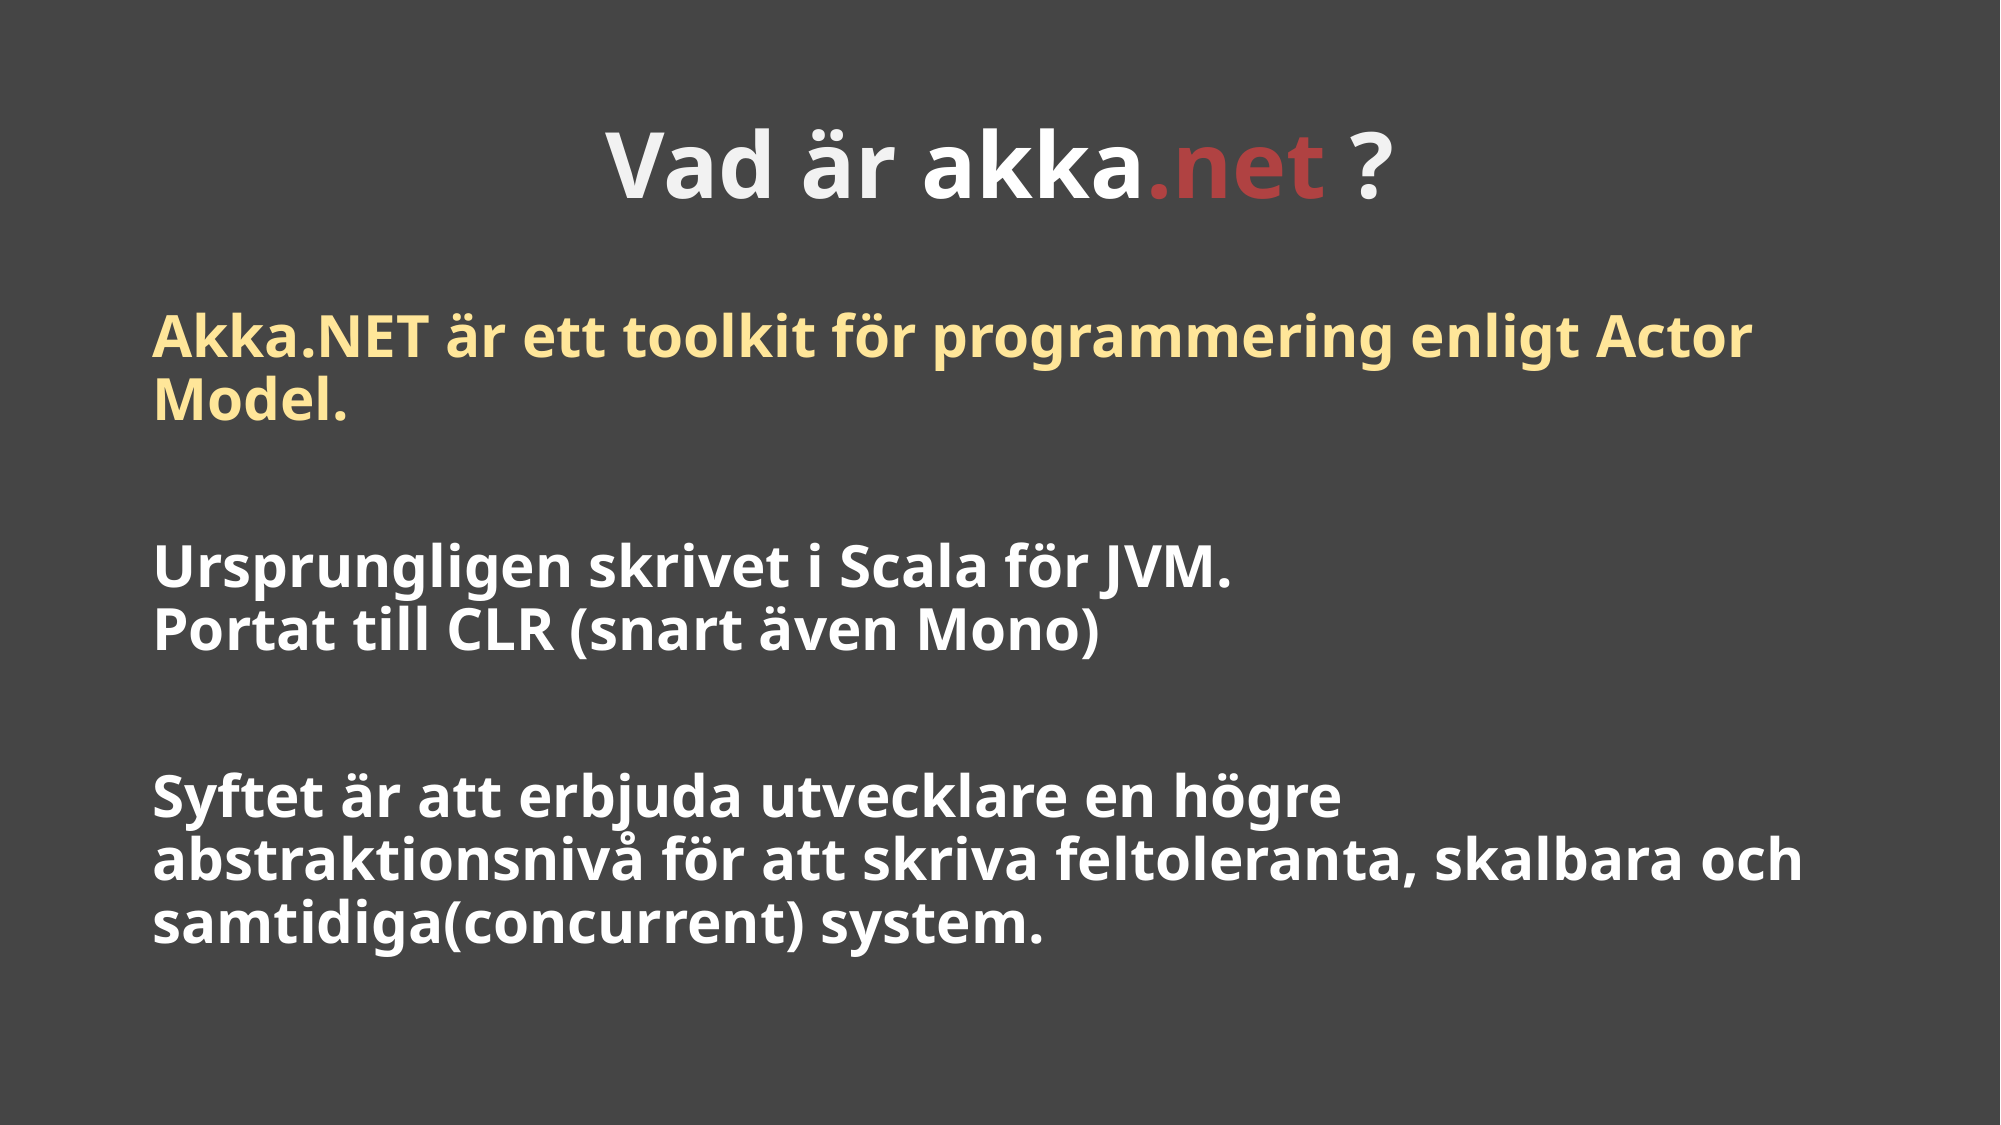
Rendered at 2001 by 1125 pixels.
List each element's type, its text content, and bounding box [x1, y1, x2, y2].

list Akka.NET är ett toolkit för programmering enligt Actor Model. Ursprungligen skrivet i Scala för JVM. Portat till CLR (snart även Mono) Syftet är att erbjuda utvecklare en högre abstraktionsnivå för att skriva feltoleranta, skalbara och samtidiga(concurrent) system. [137, 299, 1863, 1014]
title Vad är akka.net ? [137, 59, 1863, 278]
